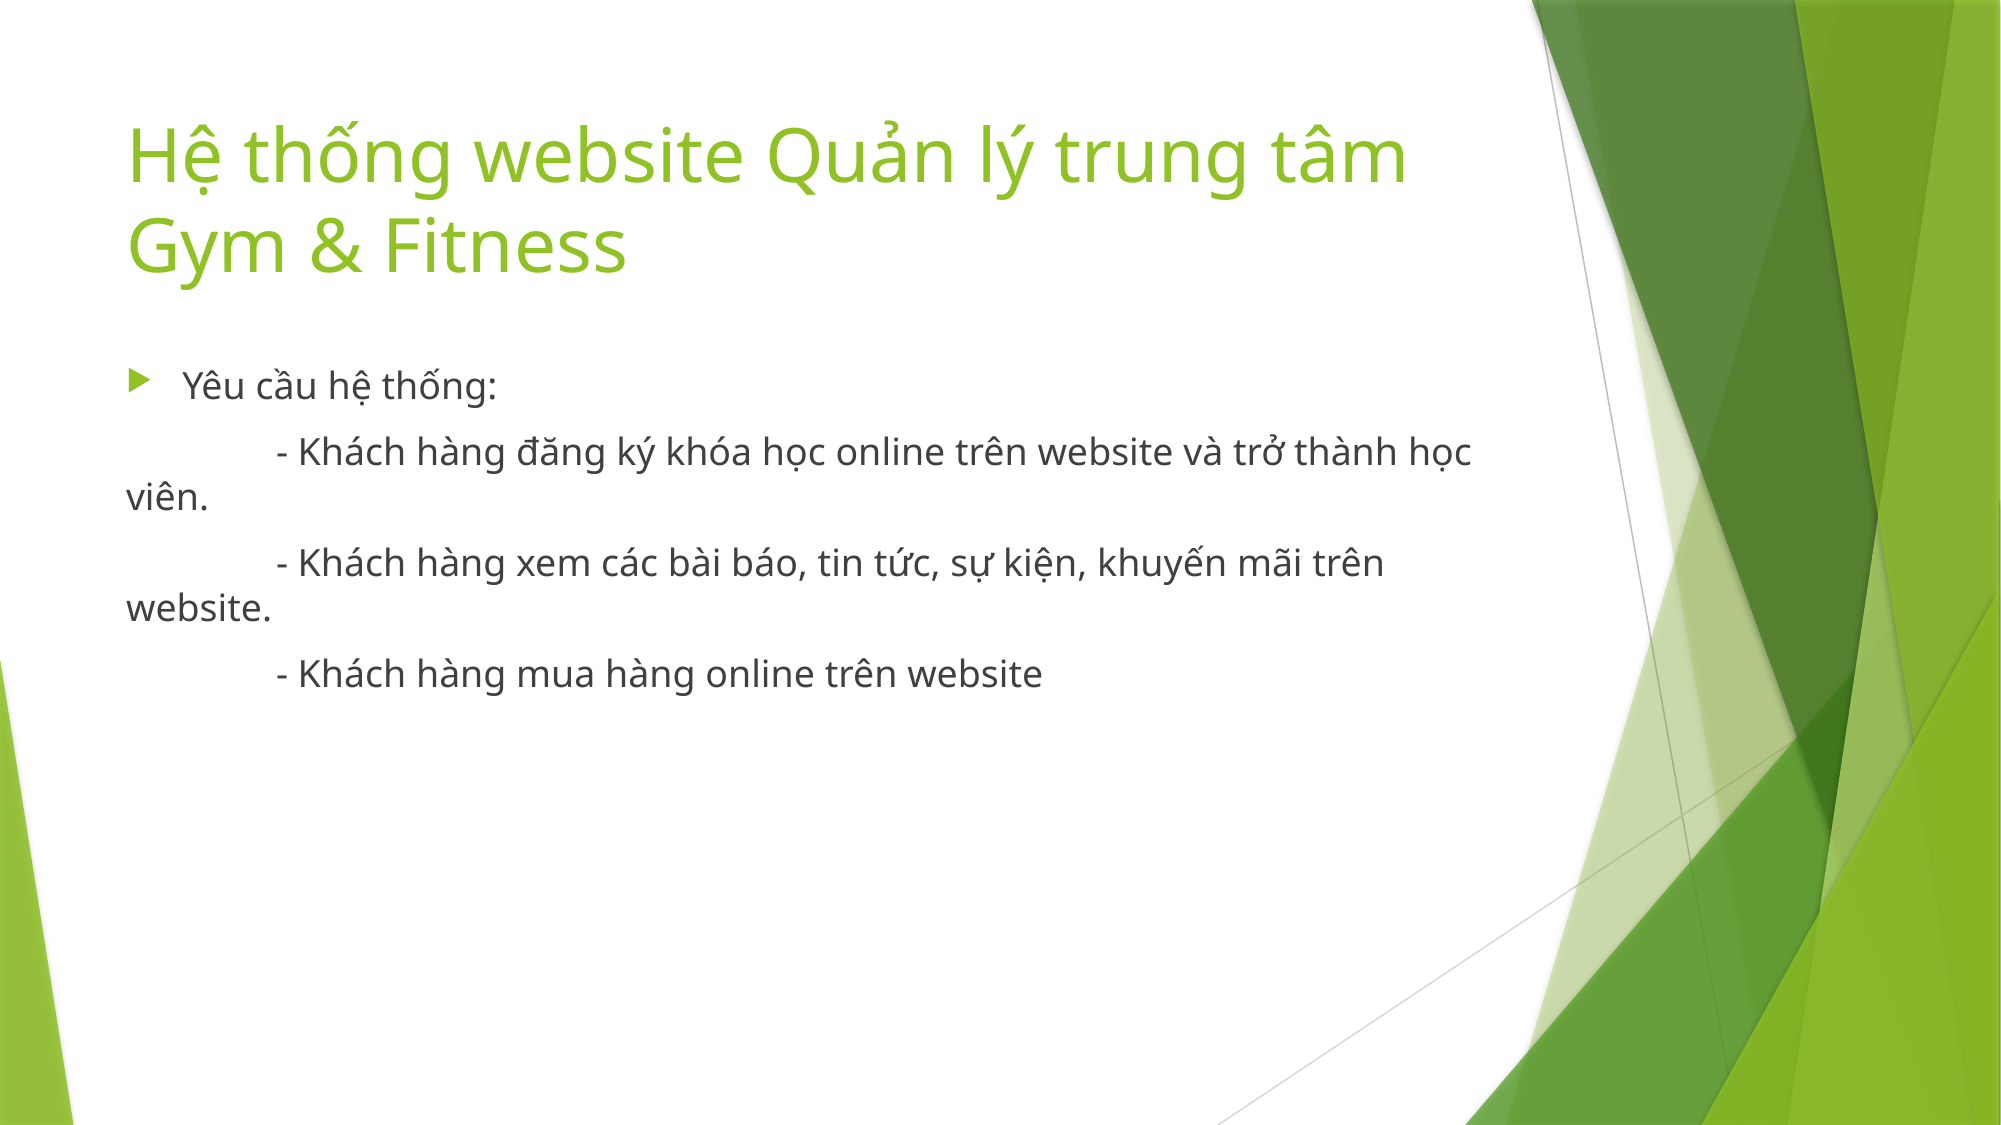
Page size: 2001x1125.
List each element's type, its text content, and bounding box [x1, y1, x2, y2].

list Yêu cầu hệ thống: - Khách hàng đăng ký khóa học online trên website và trở thành học viên. - Khách hàng xem các bài báo, tin tức, sự kiện, khuyến mãi trên website. - Khách hàng mua hàng online trên website [111, 354, 1522, 992]
title Hệ thống website Quản lý trung tâm Gym & Fitness [111, 99, 1522, 317]
